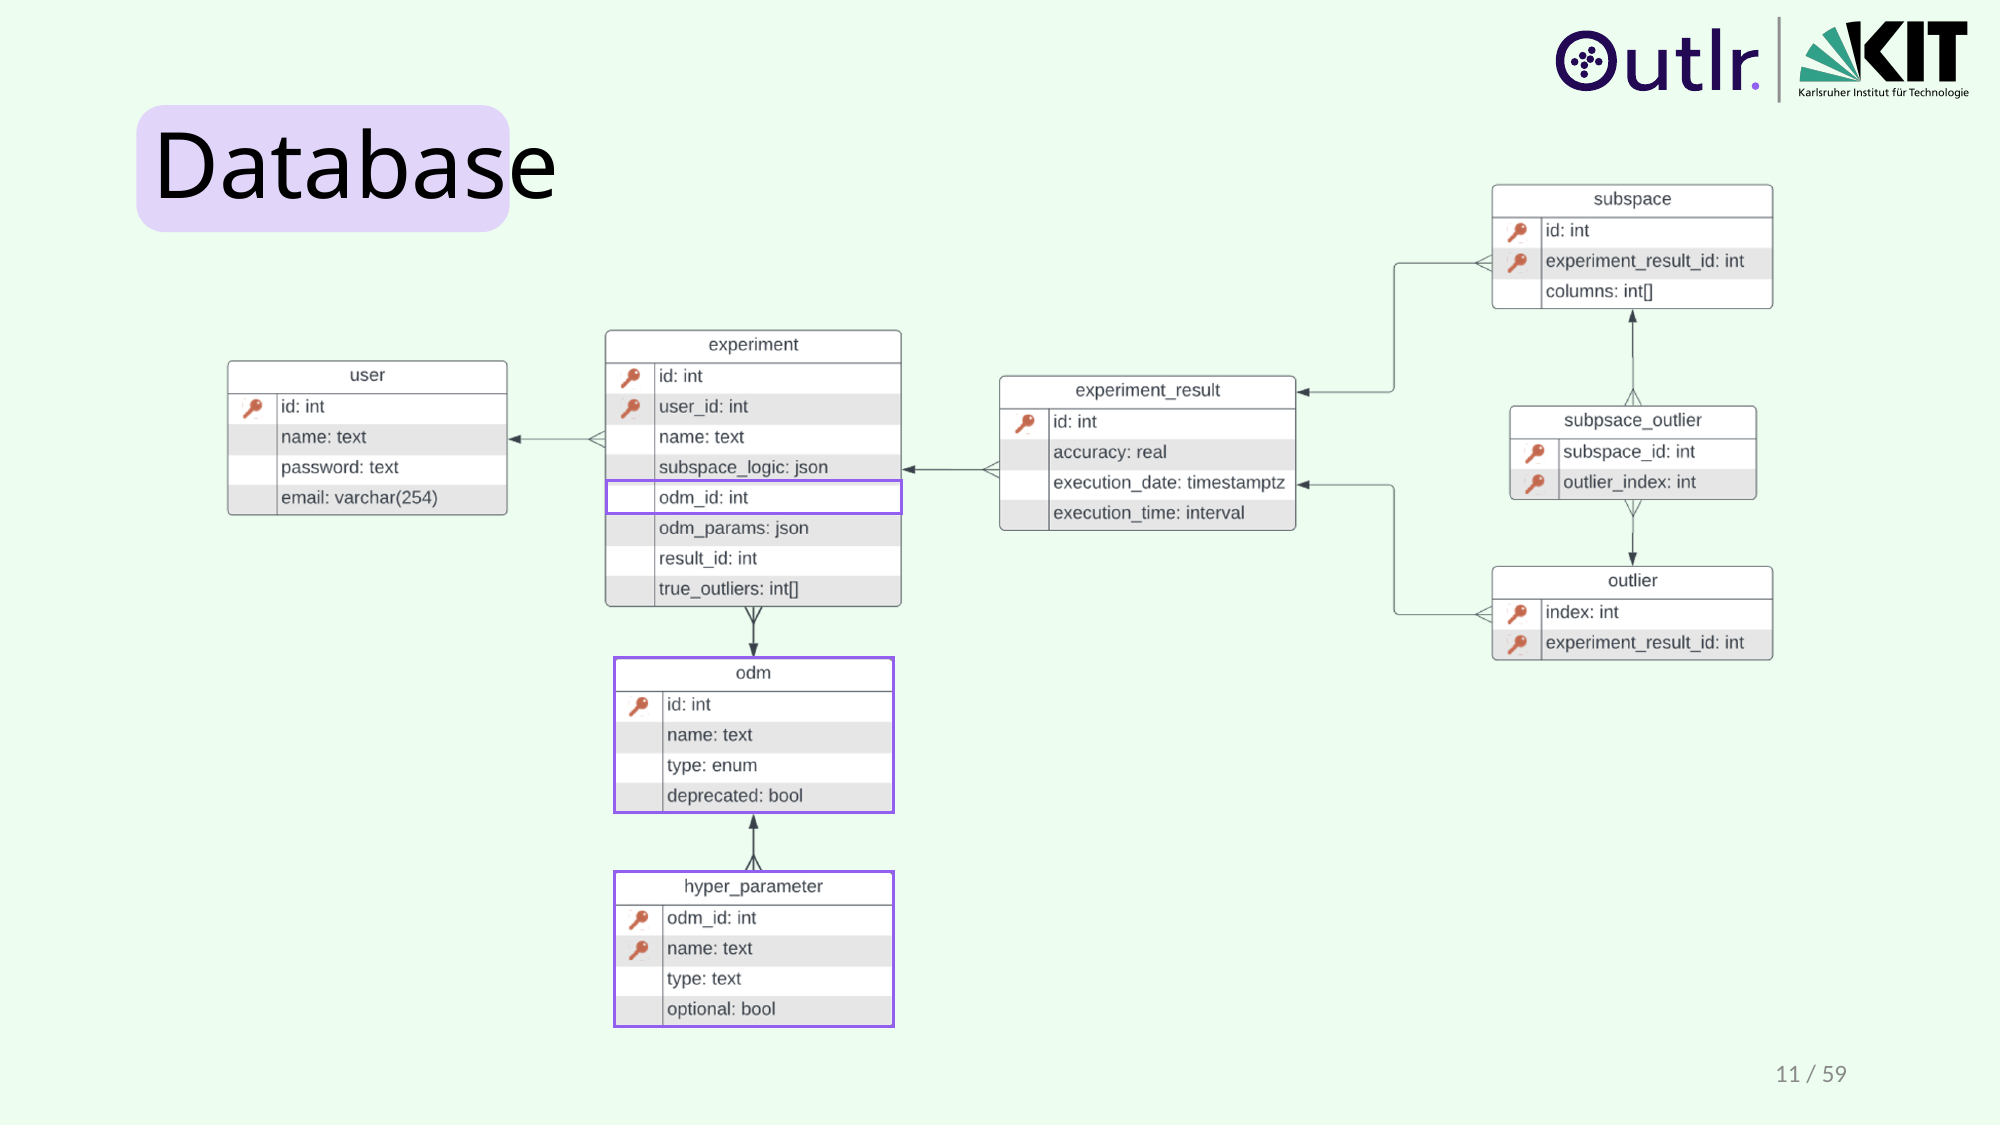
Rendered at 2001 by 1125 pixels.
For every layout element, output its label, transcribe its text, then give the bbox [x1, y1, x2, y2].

picture [1798, 17, 1970, 103]
title Database [137, 59, 1863, 278]
slide_number 11 / 59 [1412, 1042, 1863, 1103]
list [211, 168, 1789, 1043]
